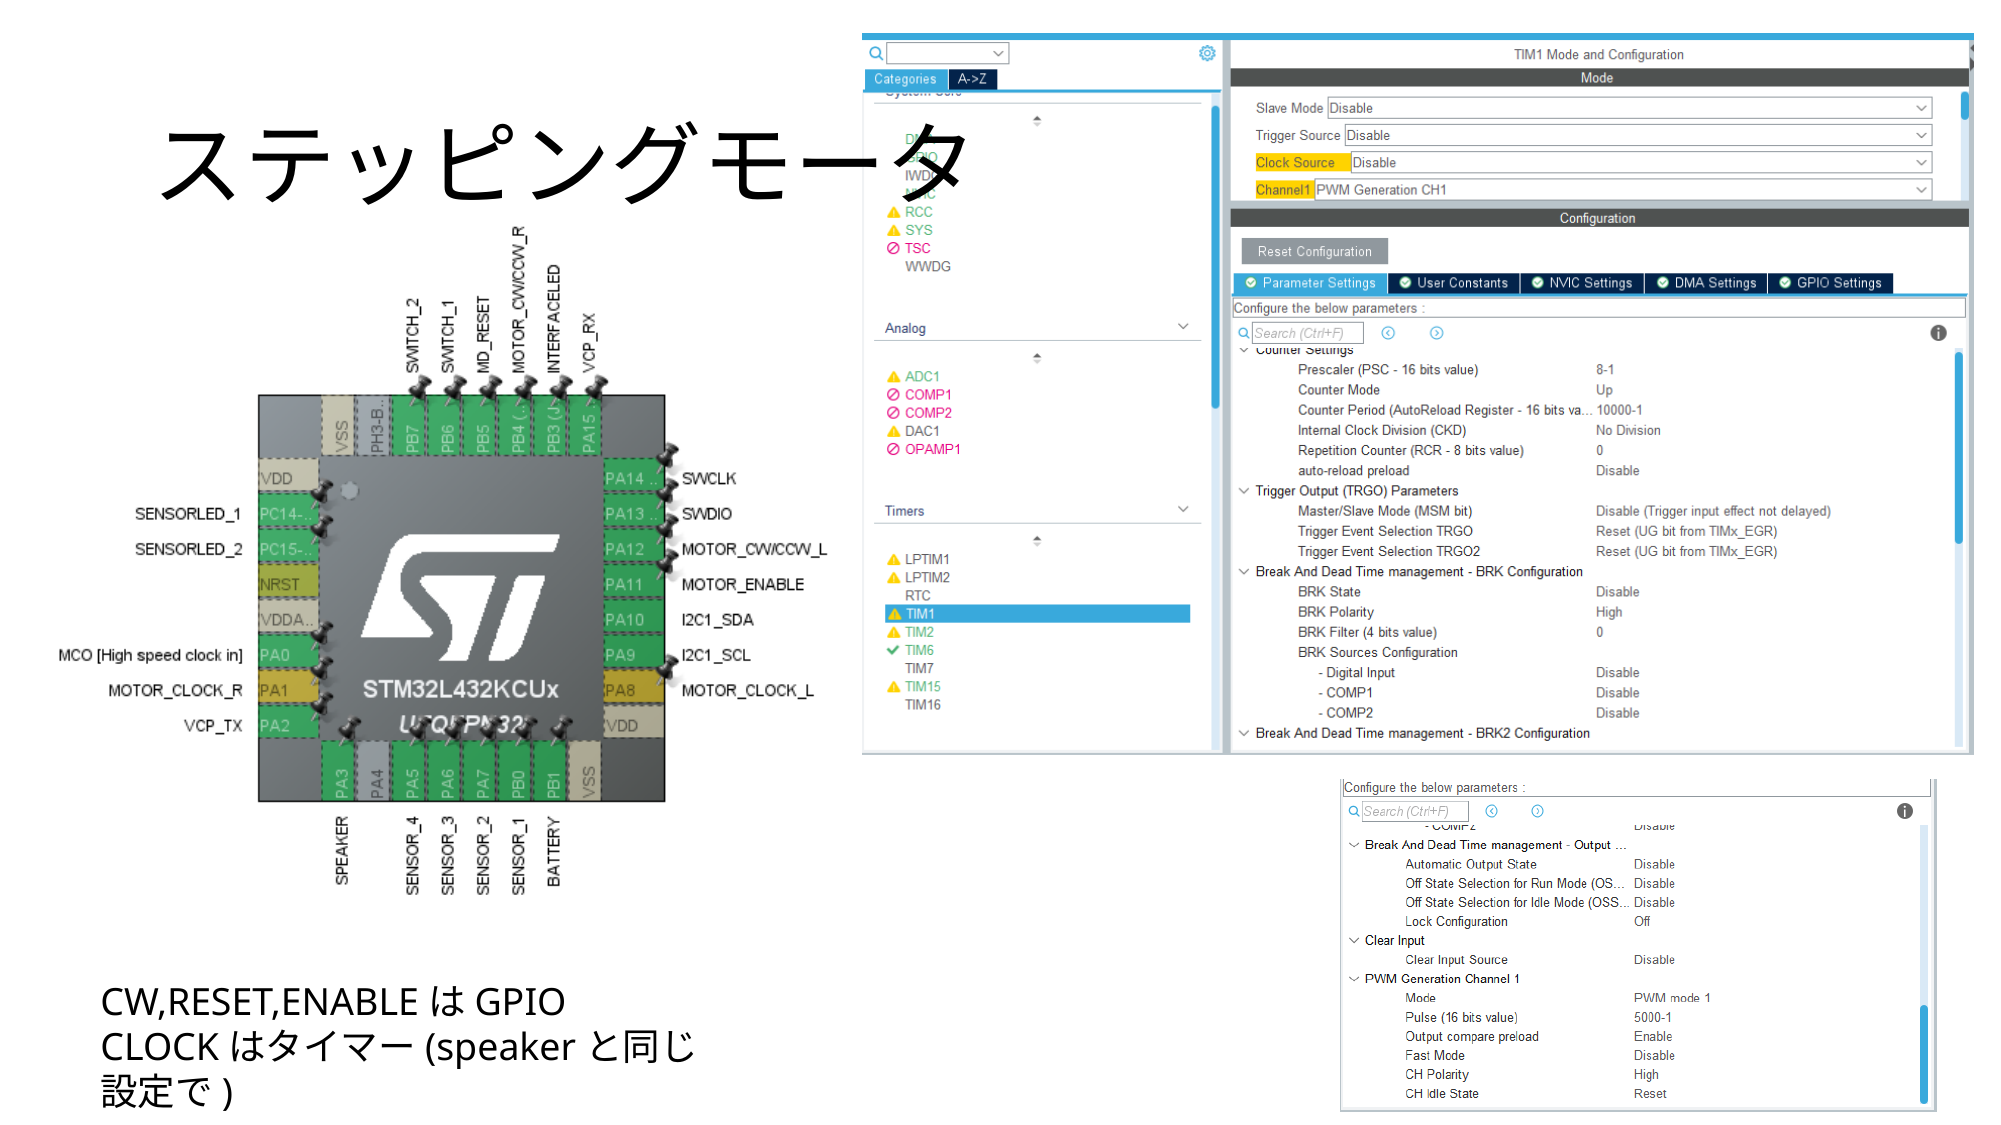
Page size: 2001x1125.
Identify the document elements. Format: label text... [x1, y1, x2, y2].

picture [1340, 779, 1937, 1113]
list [26, 205, 842, 920]
picture [861, 33, 1974, 761]
title ステッピングモータ [137, 59, 861, 278]
text_box CW,RESET,ENABLEはGPIO CLOCKはタイマー(speakerと同じ設定で) [85, 970, 741, 1121]
